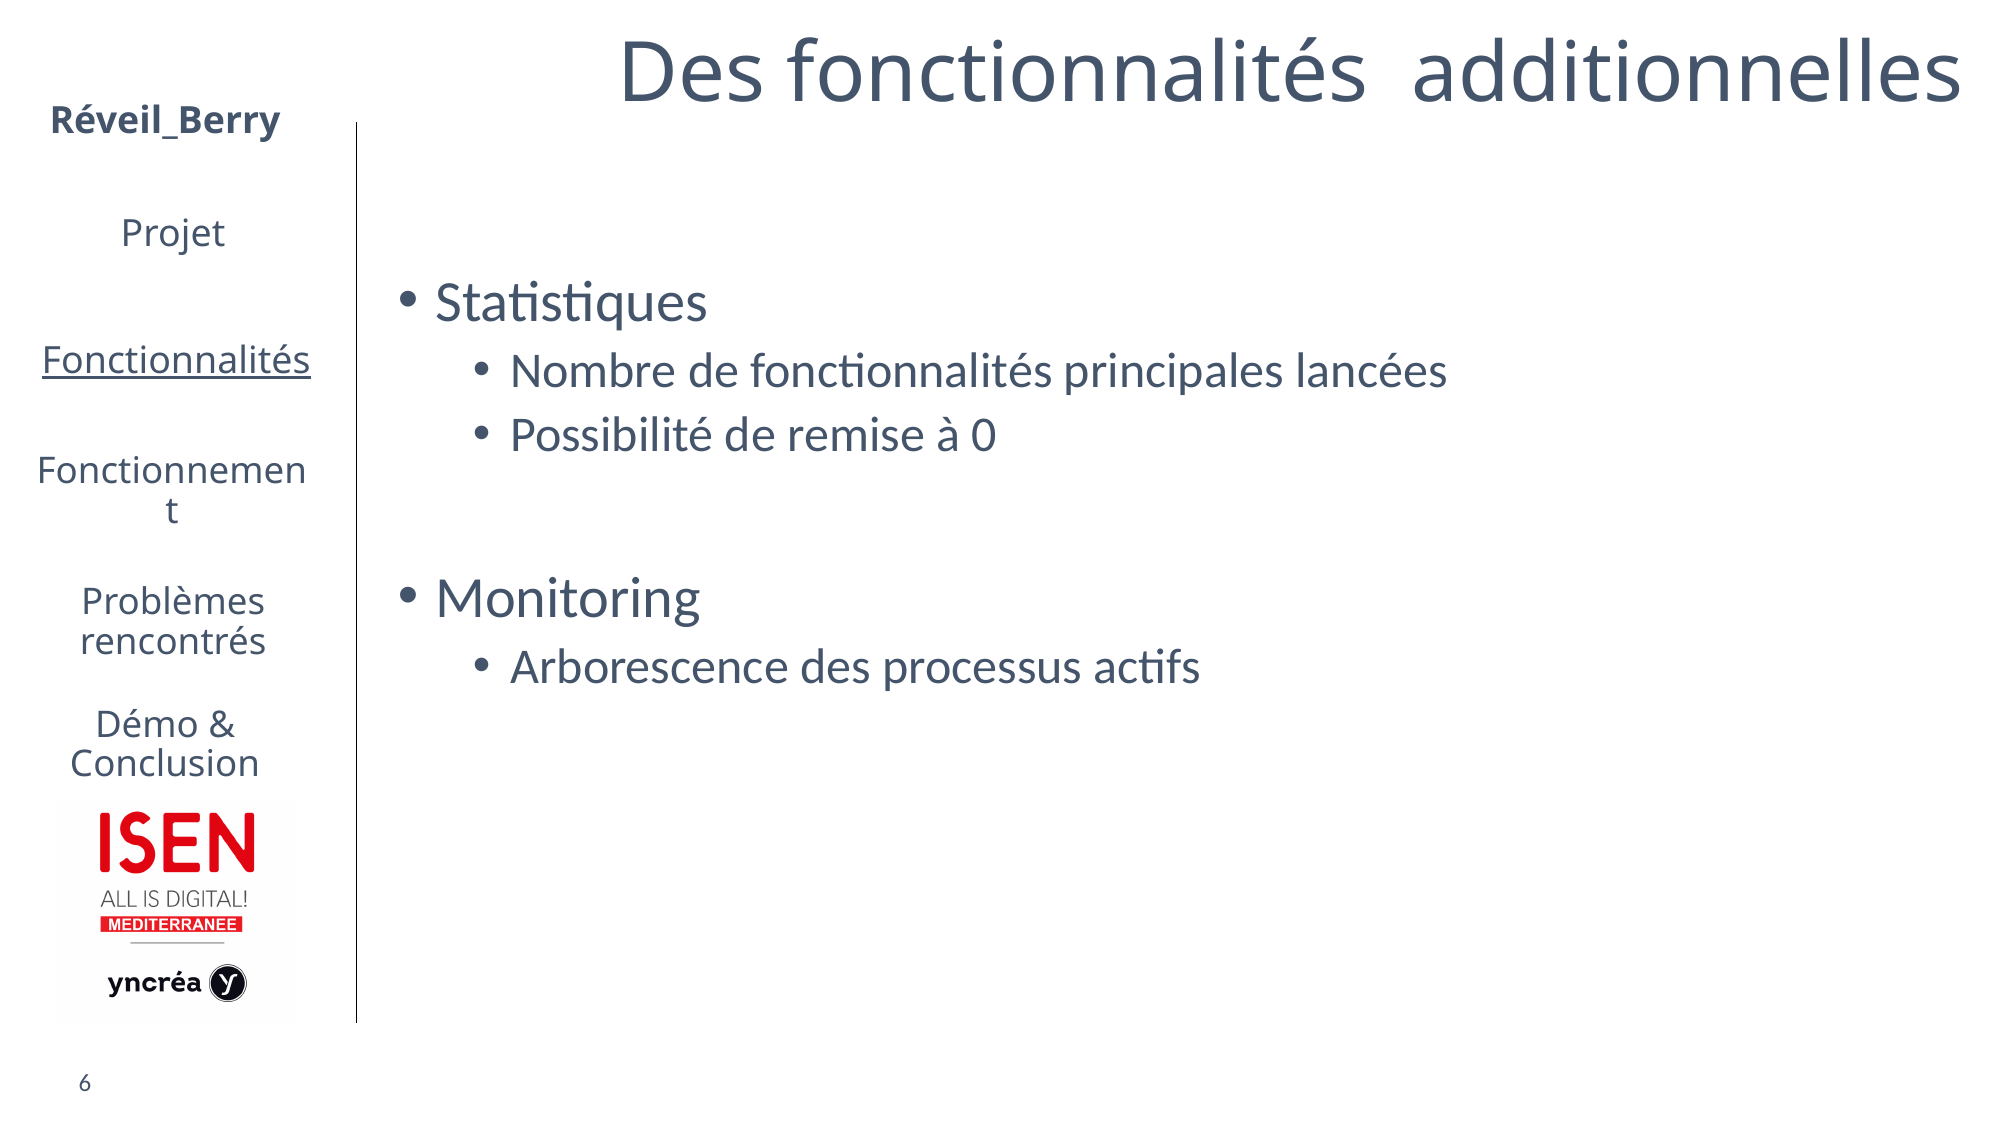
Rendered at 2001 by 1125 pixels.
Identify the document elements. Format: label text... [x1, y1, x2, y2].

text_box Fonctionnement [18, 444, 326, 539]
text_box Fonctionnalités [22, 313, 330, 409]
text_box Réveil_Berry [11, 31, 319, 213]
list Statistiques Nombre de fonctionnalités principales lancées Possibilité de remise à 0 Monitoring Arborescence des processus actifs [382, 263, 1972, 1077]
picture [55, 795, 297, 1024]
text_box Projet [19, 187, 327, 282]
slide_number 6 [4, 1051, 107, 1112]
text_box Démo & Conclusion [11, 698, 319, 793]
text_box Problèmes rencontrés [19, 575, 327, 670]
title Des fonctionnalités additionnelles [462, 15, 1981, 134]
